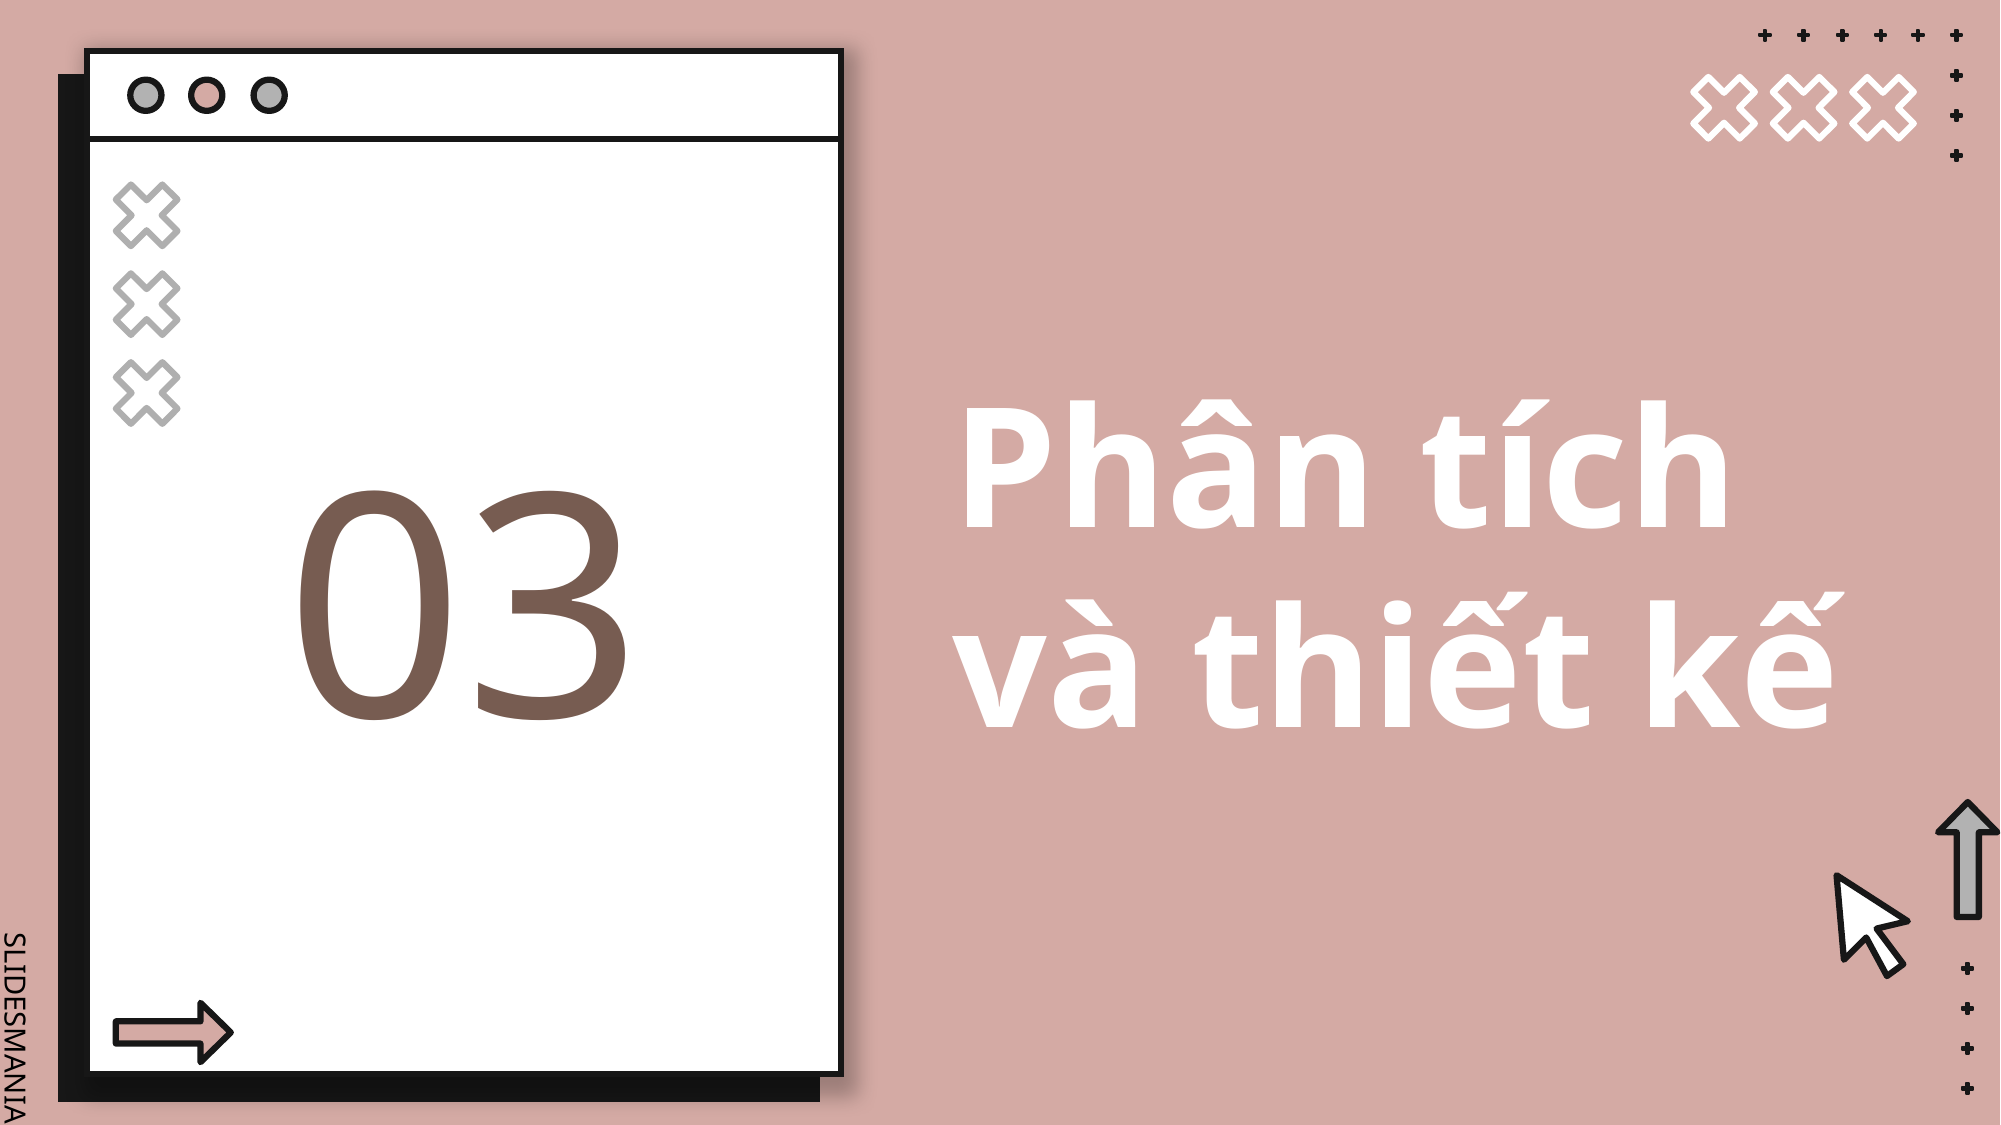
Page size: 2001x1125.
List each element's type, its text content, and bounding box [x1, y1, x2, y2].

title Phân tích và thiết kế [932, 340, 1895, 729]
title 03 [164, 208, 764, 977]
